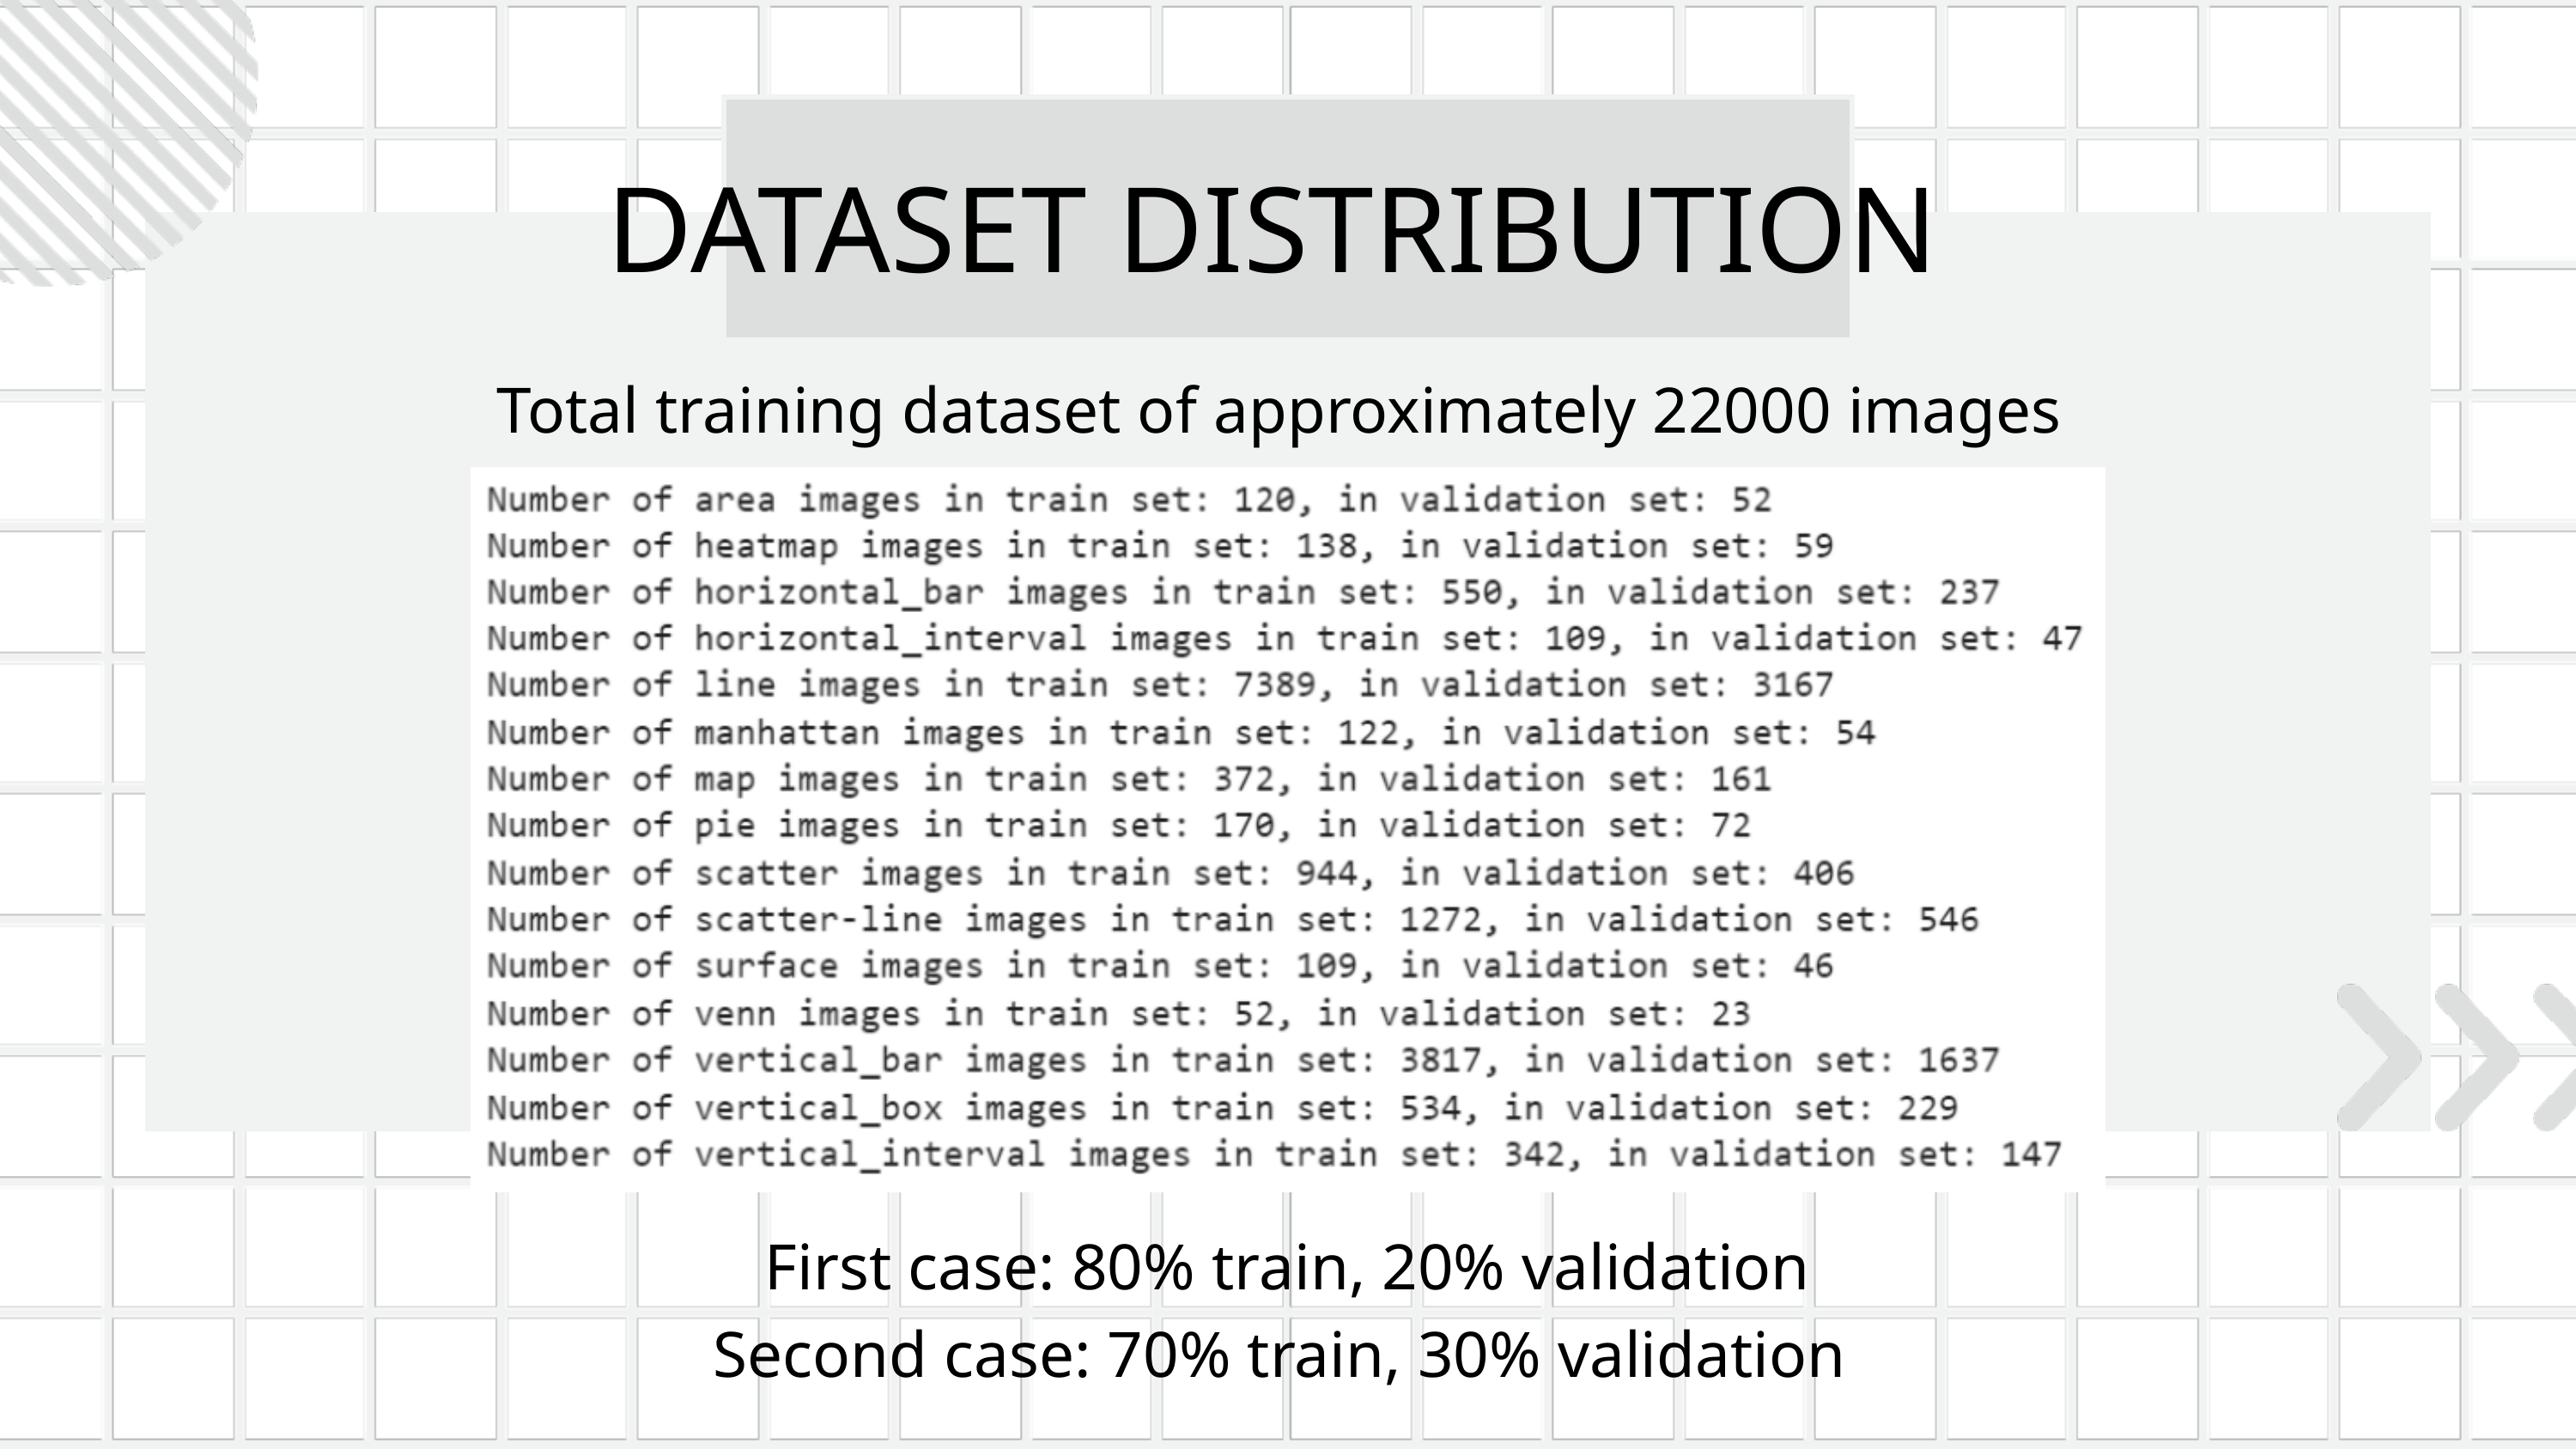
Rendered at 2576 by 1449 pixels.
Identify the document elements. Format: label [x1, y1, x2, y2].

text_box [0, 0, 2576, 1449]
text_box [144, 211, 2432, 1131]
text_box [723, 96, 1853, 341]
